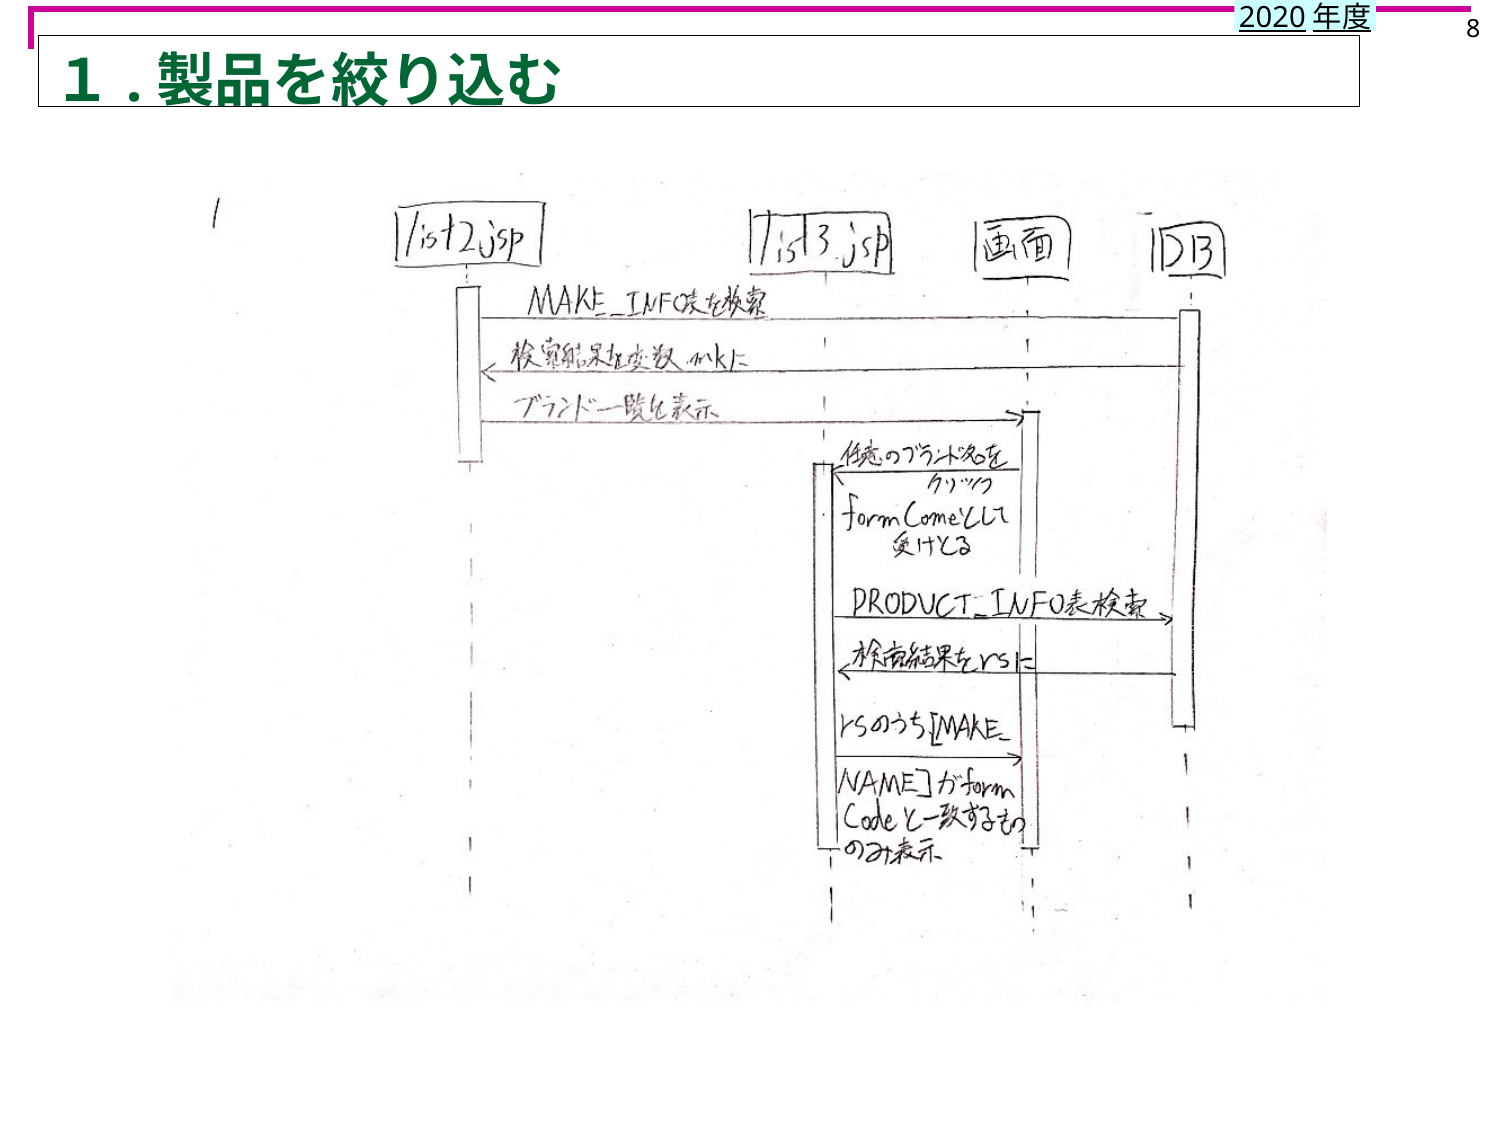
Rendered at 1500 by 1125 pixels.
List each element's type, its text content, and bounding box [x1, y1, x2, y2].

slide_number 8 [1372, 12, 1496, 55]
title １.製品を絞り込む [38, 35, 1360, 107]
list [173, 172, 1327, 1006]
